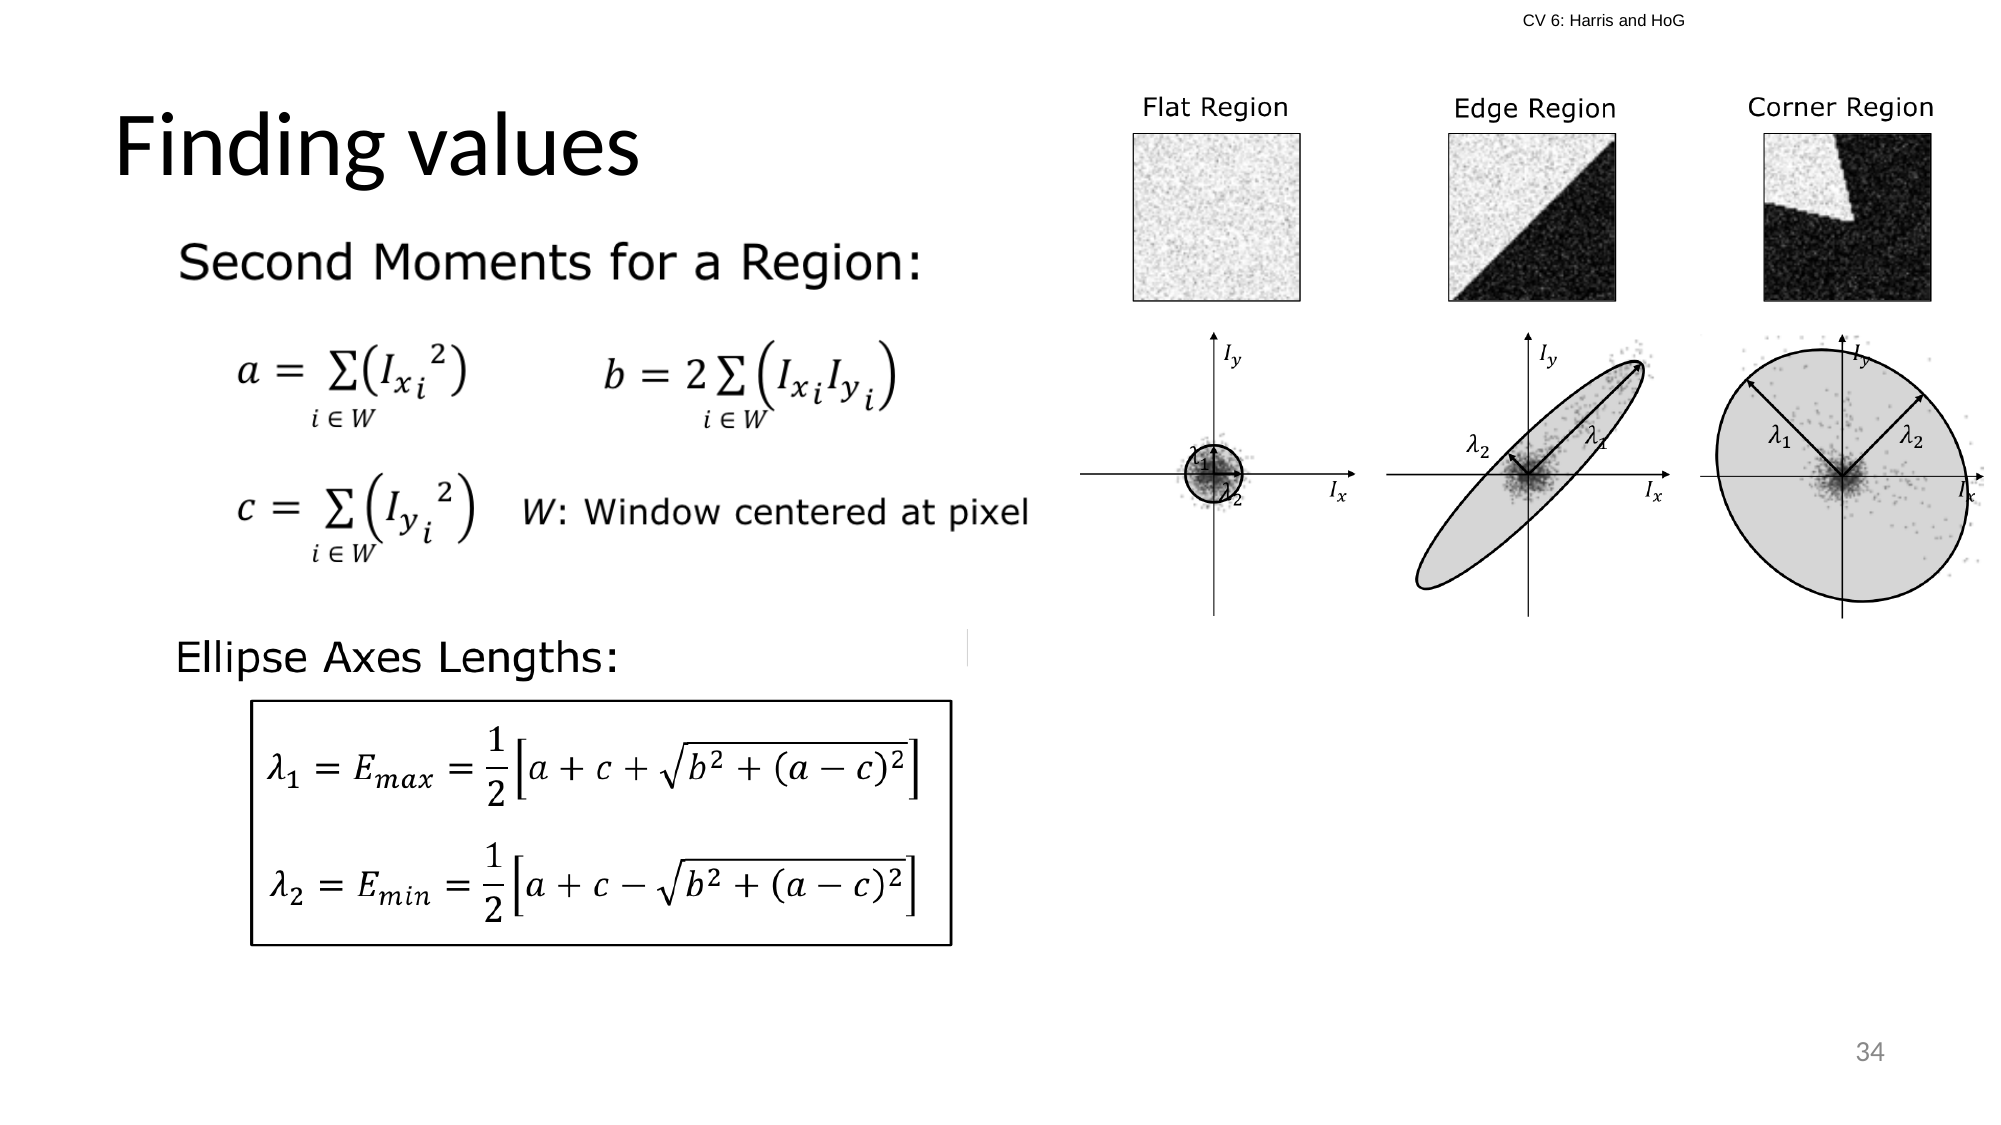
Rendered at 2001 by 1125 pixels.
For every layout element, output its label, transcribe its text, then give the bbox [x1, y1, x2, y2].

picture [115, 92, 1991, 974]
slide_number 34 [1433, 1024, 1900, 1103]
title Finding values [99, 45, 1900, 233]
